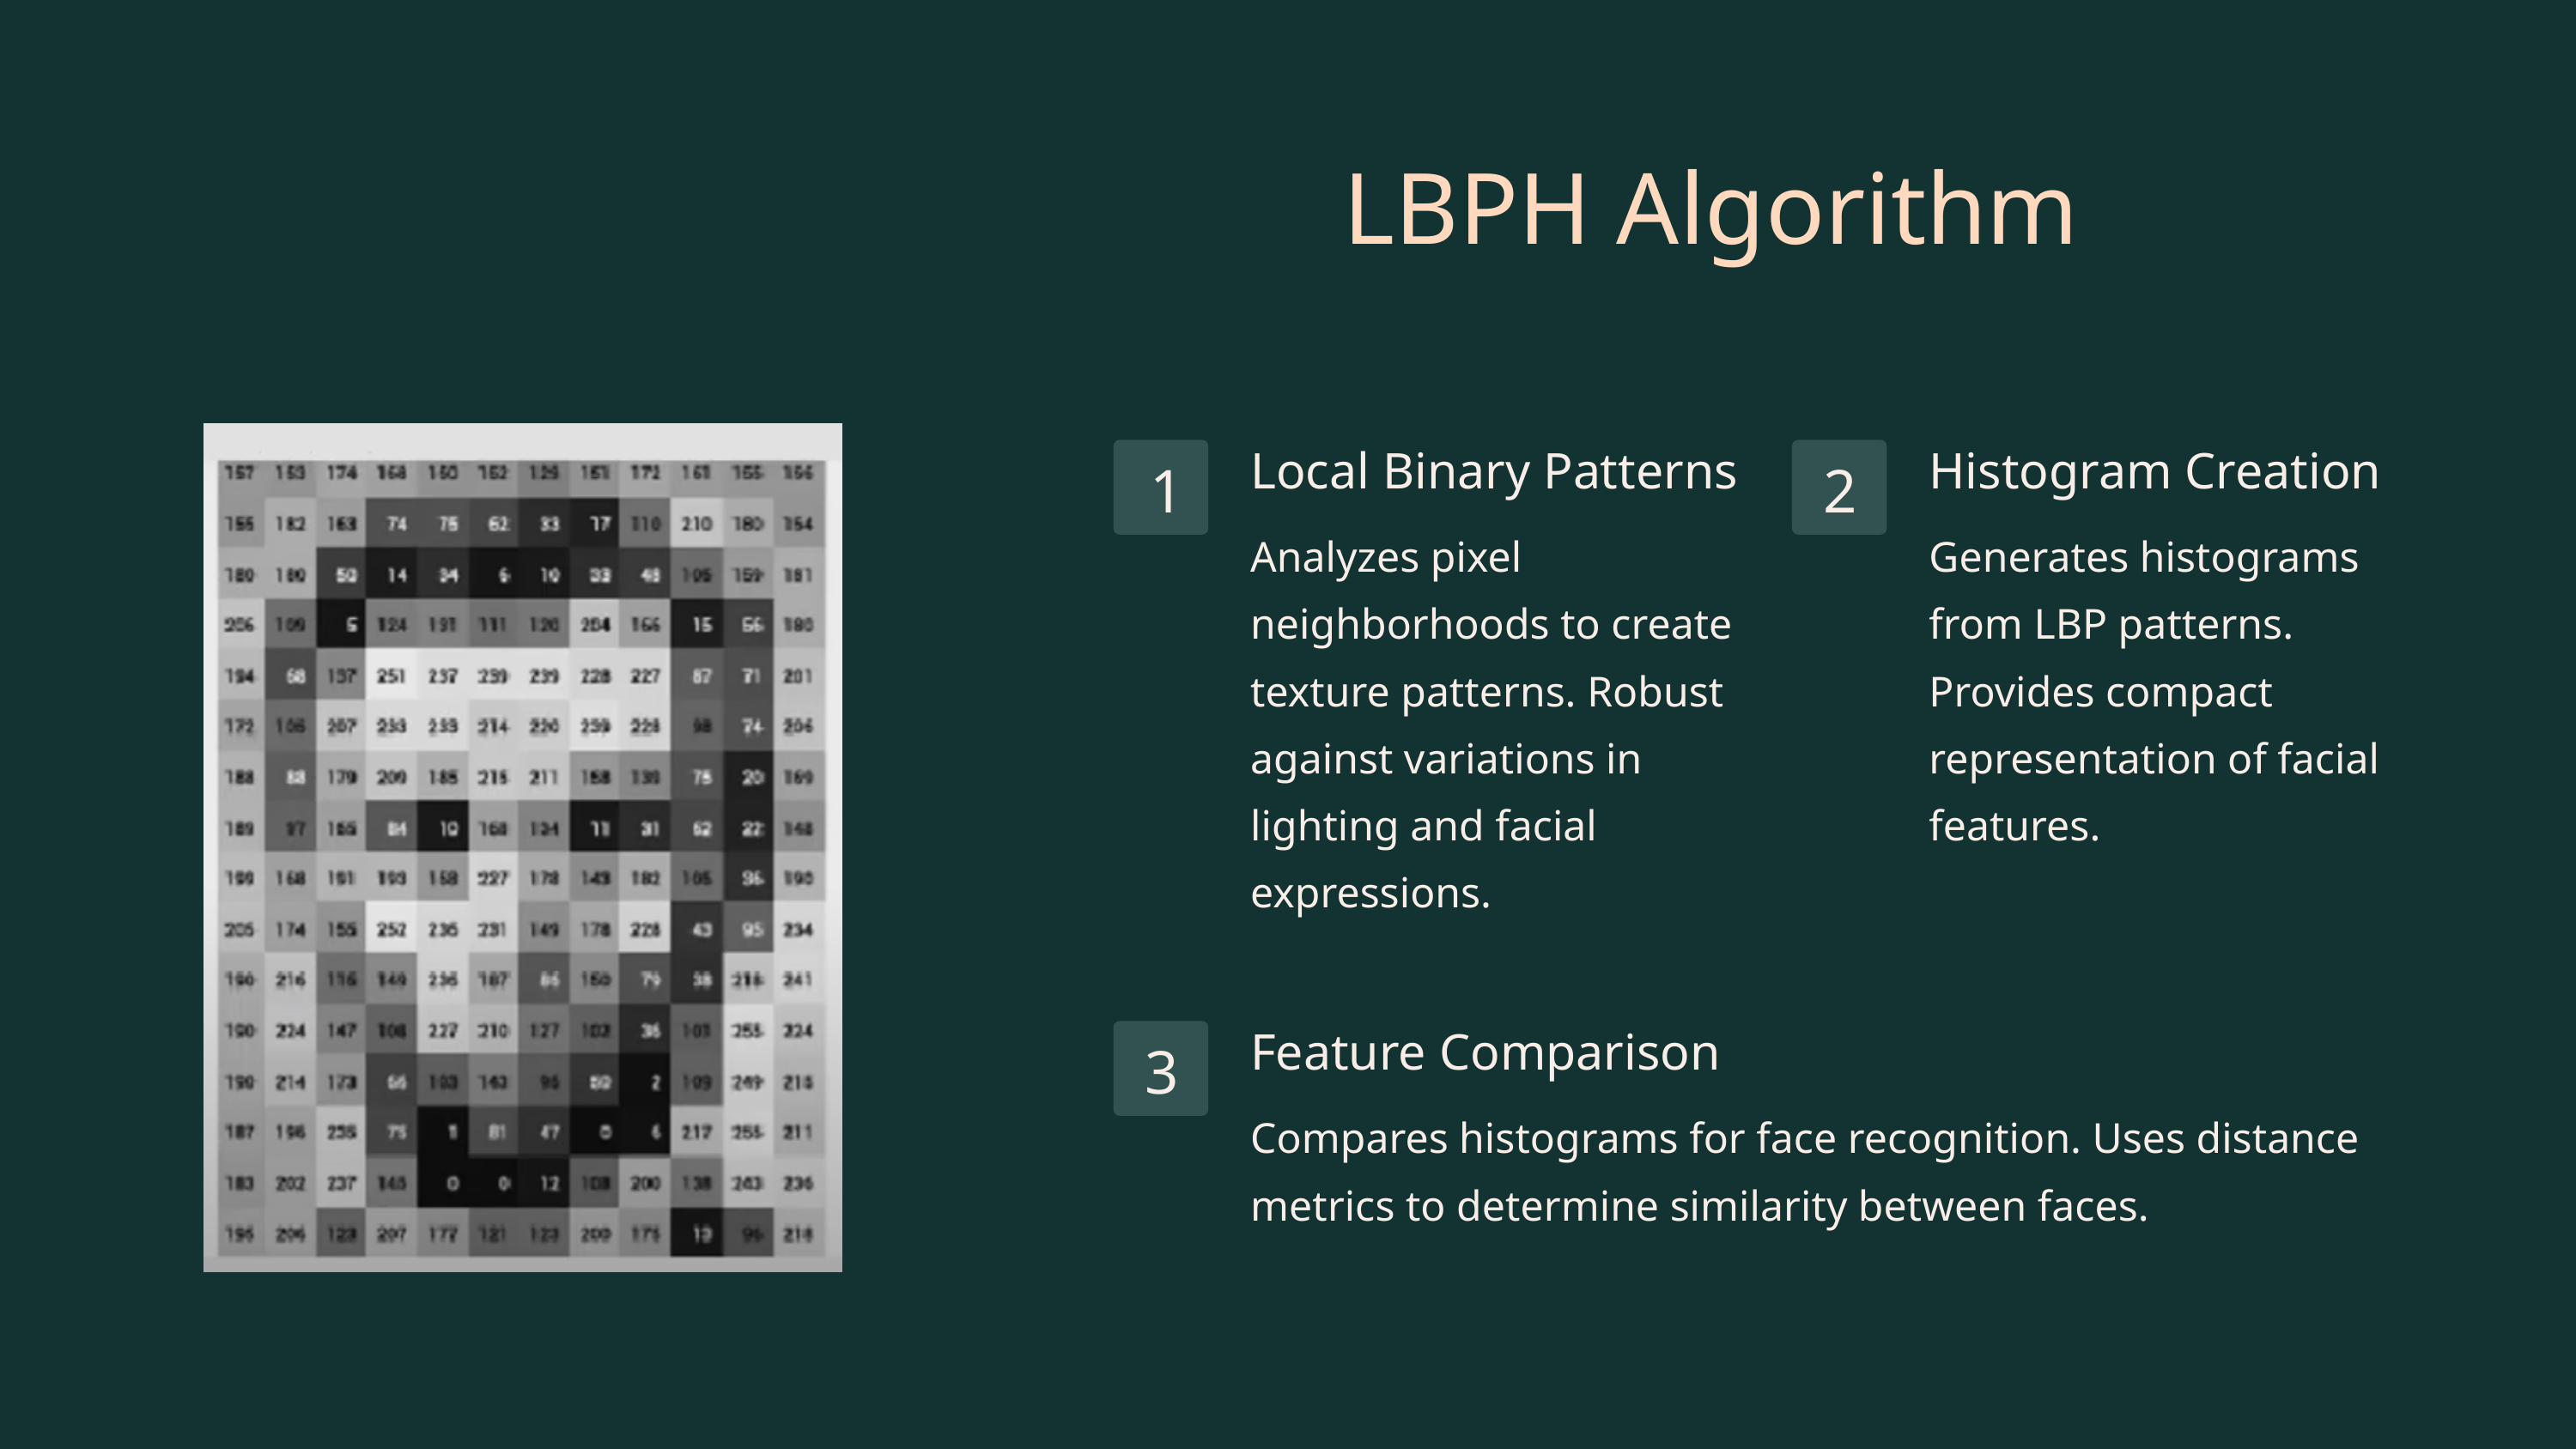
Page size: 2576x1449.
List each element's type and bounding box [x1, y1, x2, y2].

text_box [1113, 1021, 1209, 1117]
text_box [1113, 440, 1209, 536]
text_box [0, 0, 2576, 1449]
text_box [1791, 440, 1887, 536]
picture [204, 423, 842, 1272]
